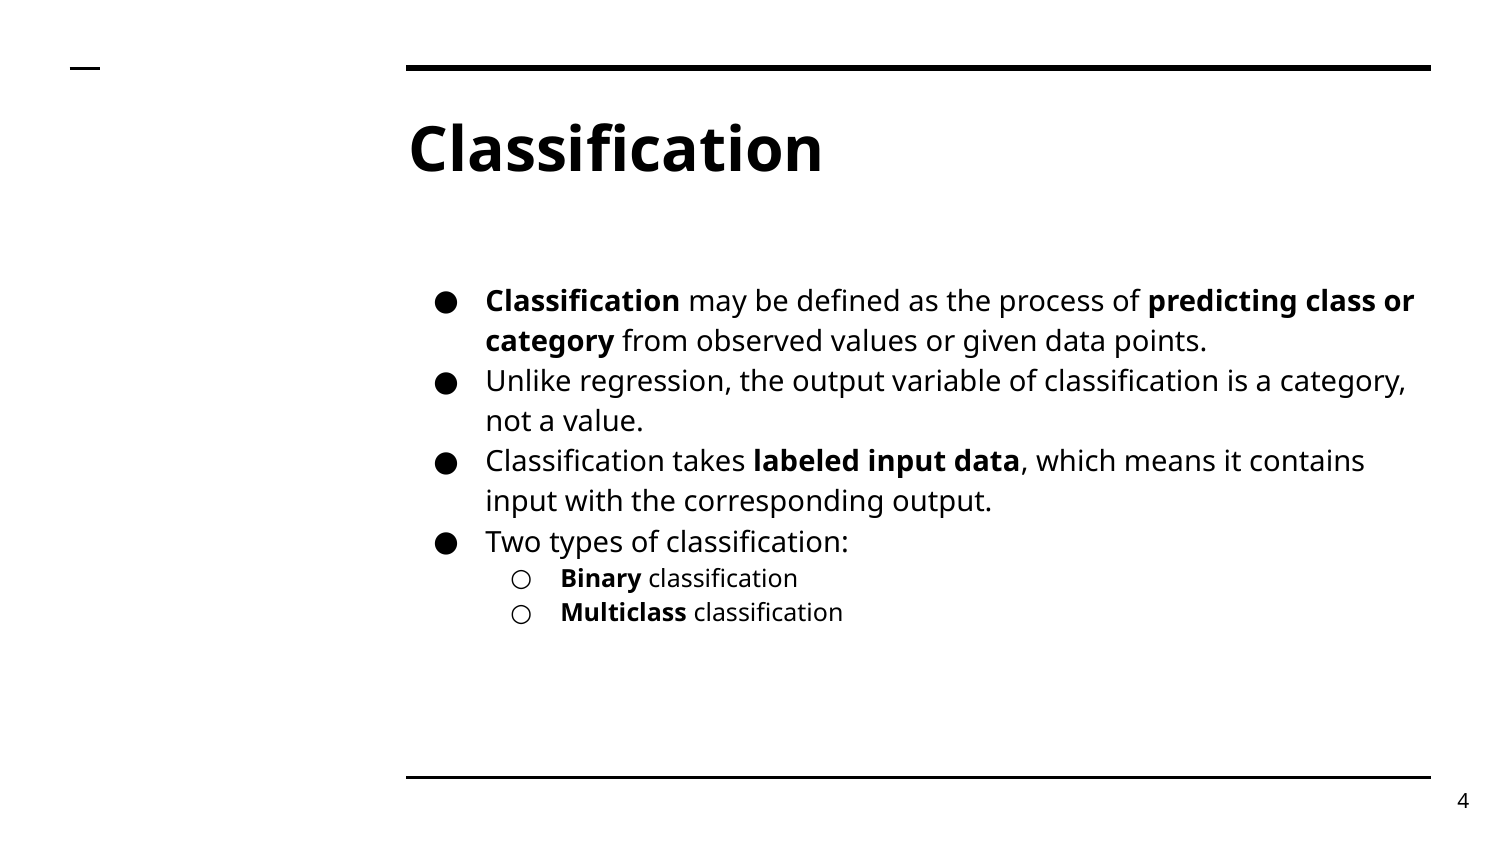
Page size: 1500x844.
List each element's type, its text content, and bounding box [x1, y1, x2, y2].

slide_number ‹#› [1394, 769, 1484, 834]
list Classification may be defined as the process of predicting class or category from observed values or given data points. Unlike regression, the output variable of classification is a category, not a value. Classification takes labeled input data, which means it contains input with the corresponding output. Two types of classification: Binary classification Multiclass classification [395, 261, 1433, 755]
title Classification [393, 94, 1431, 199]
